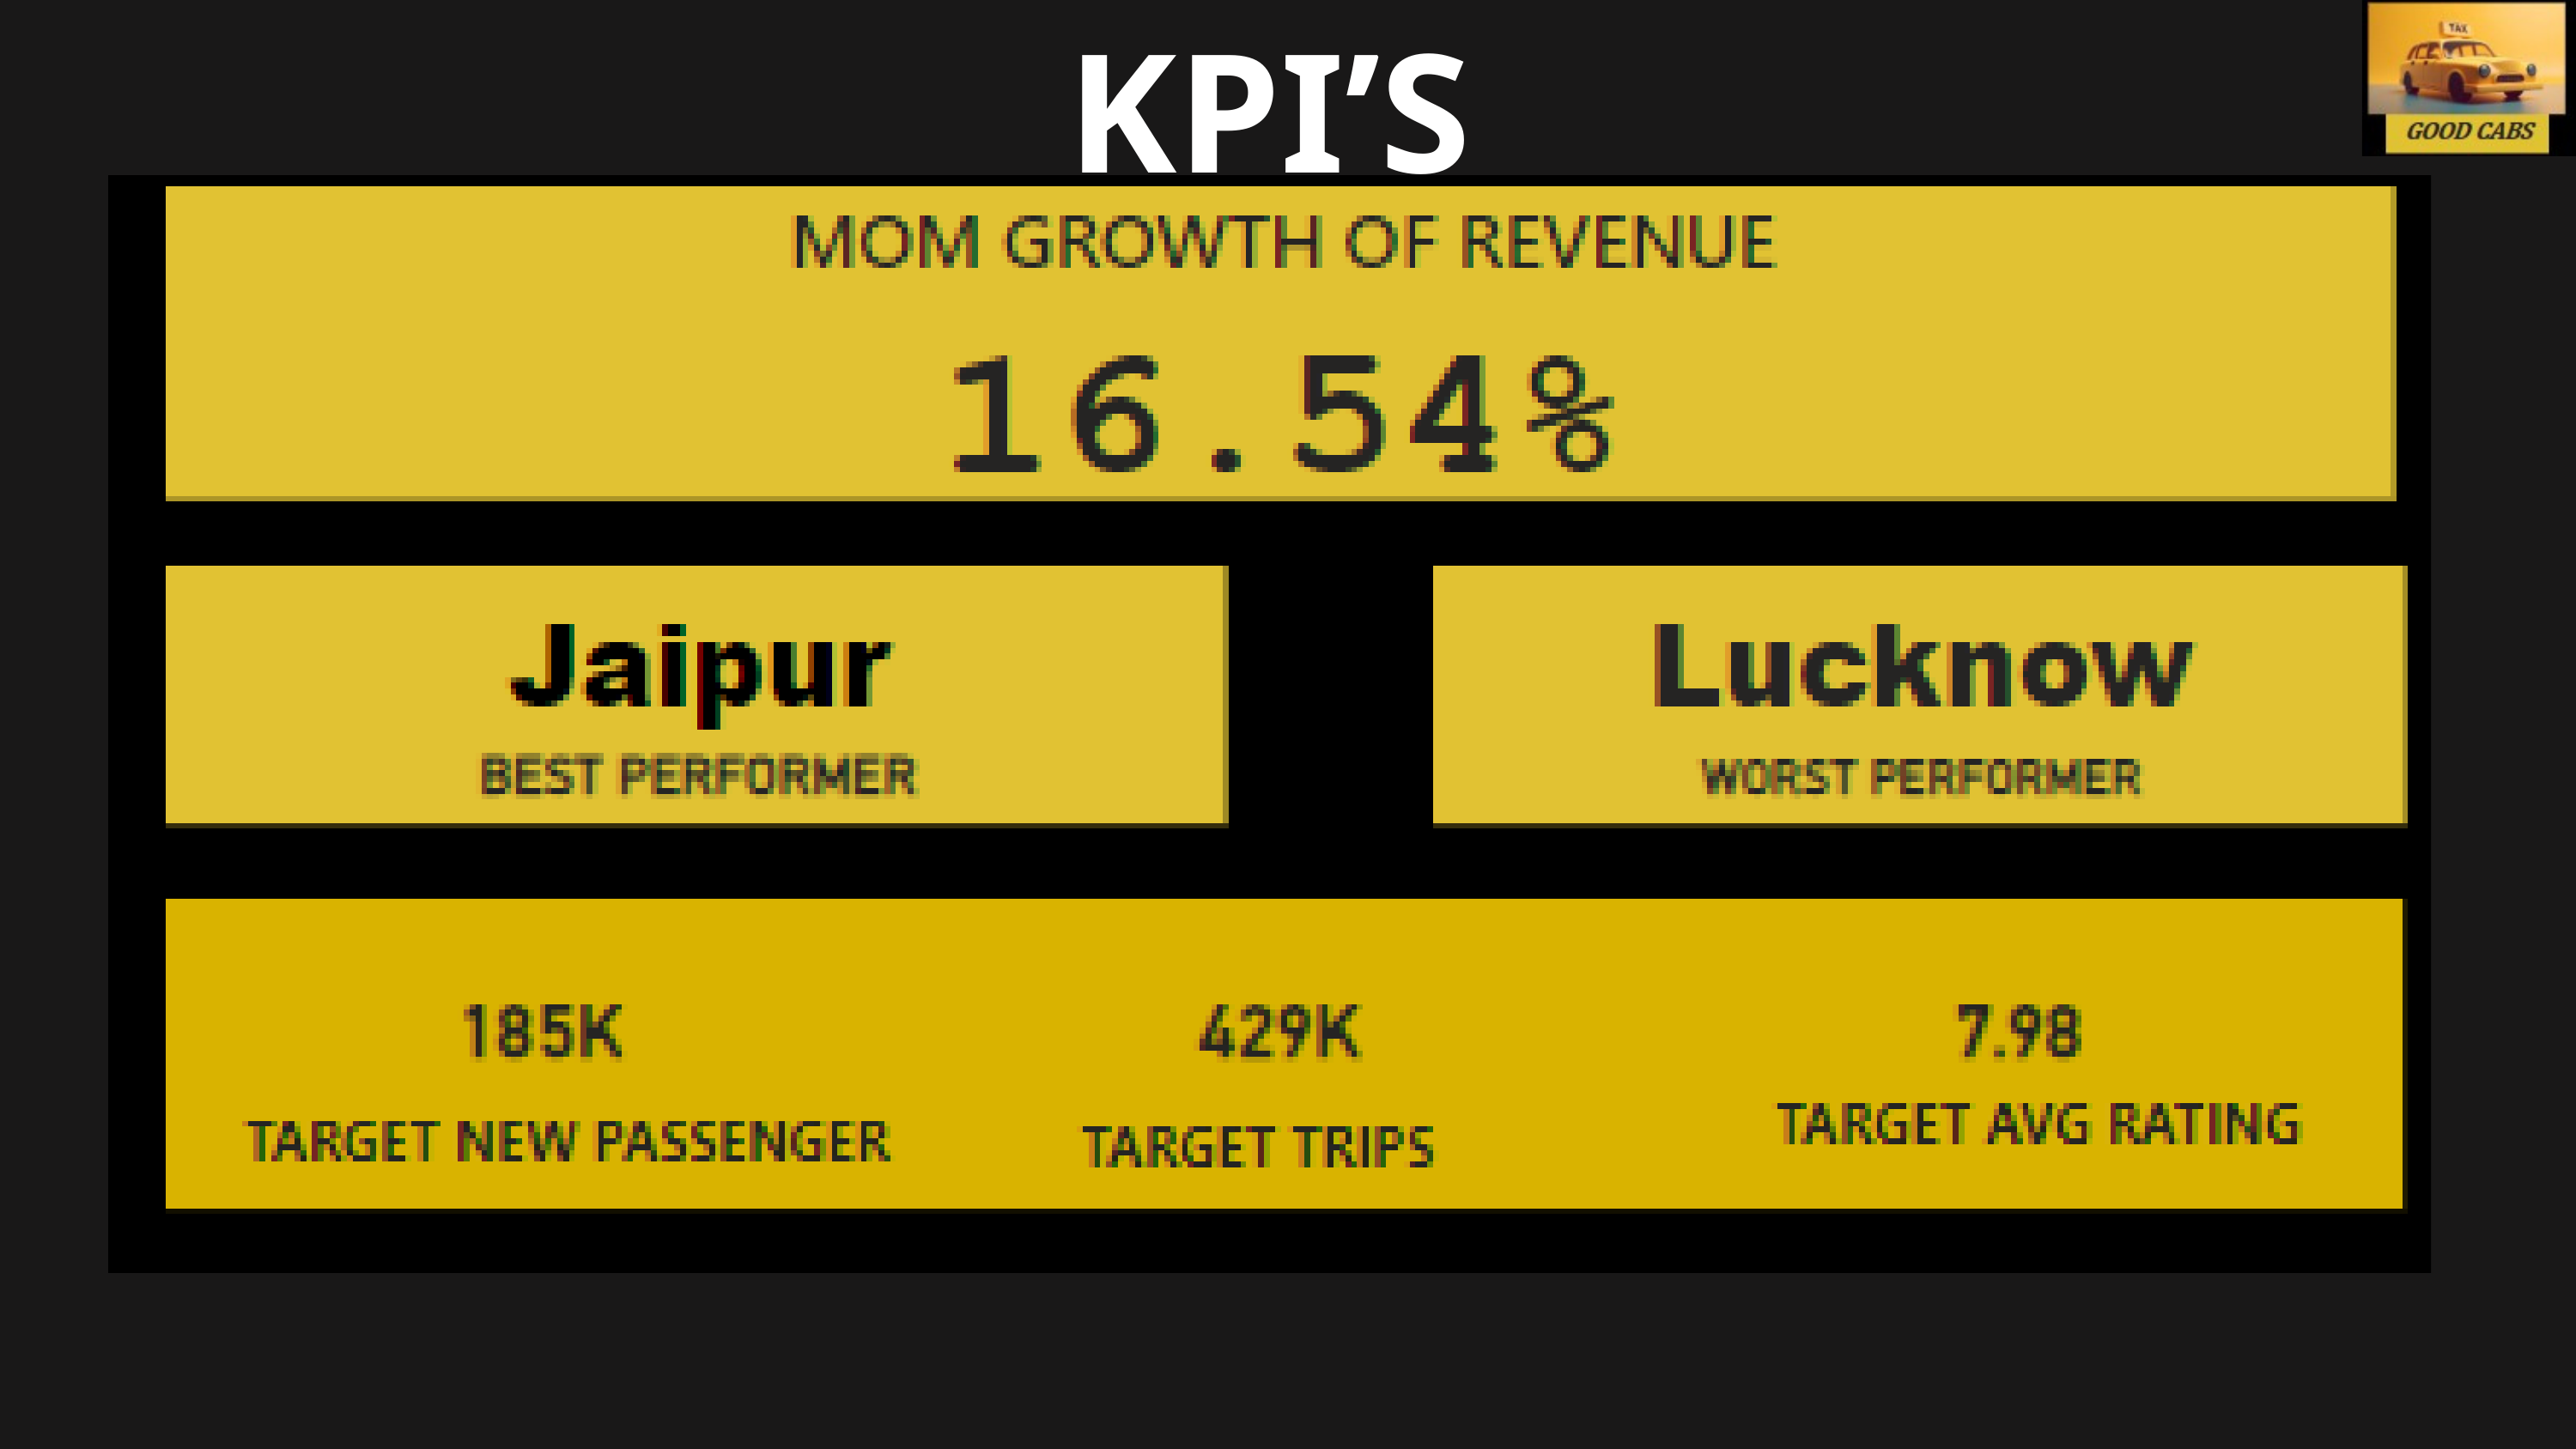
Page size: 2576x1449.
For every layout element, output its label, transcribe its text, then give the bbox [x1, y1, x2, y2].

text_box [2361, 0, 2576, 156]
text_box [108, 175, 2432, 1273]
text_box KPI’S [1061, 0, 1478, 207]
